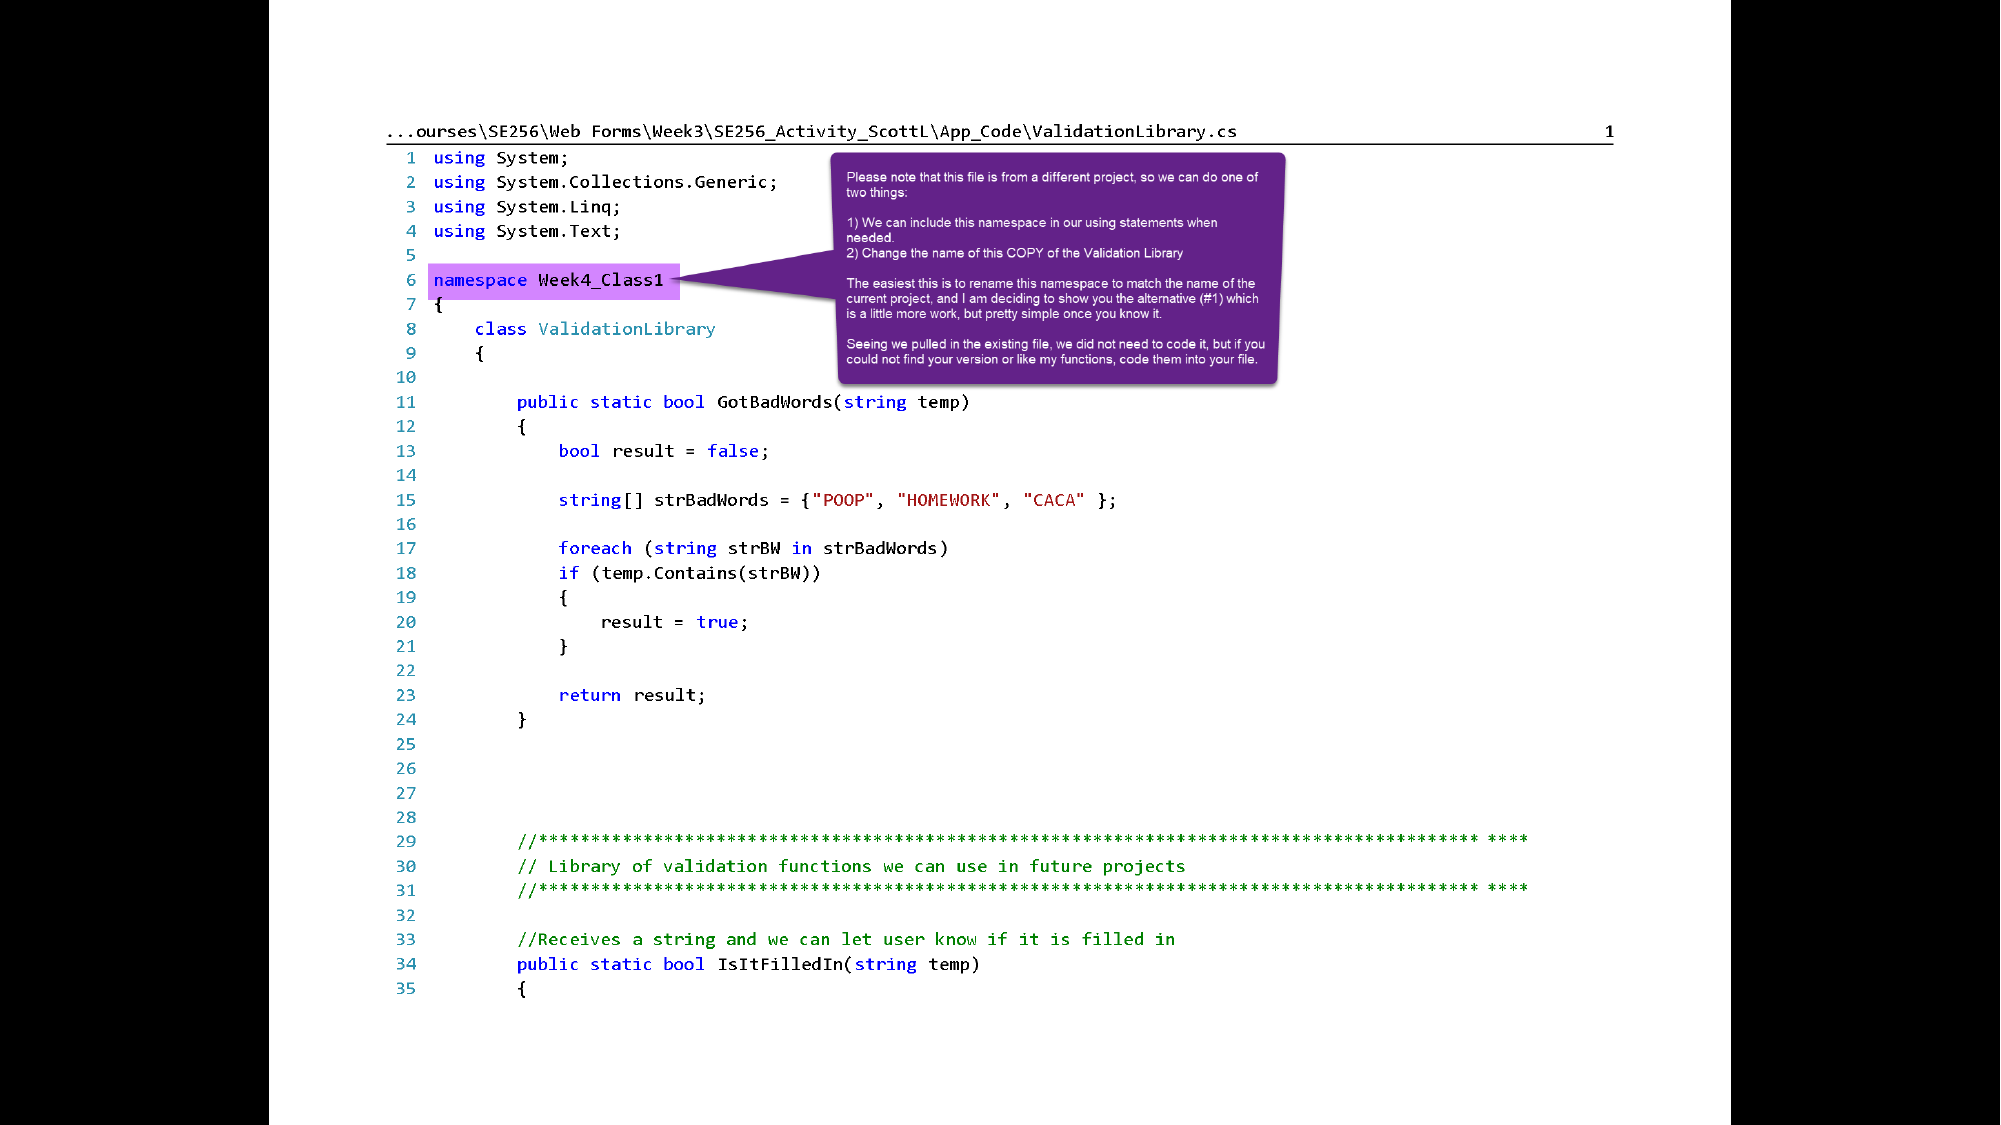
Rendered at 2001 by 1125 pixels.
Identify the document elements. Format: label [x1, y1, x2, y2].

picture [269, 0, 1731, 1125]
